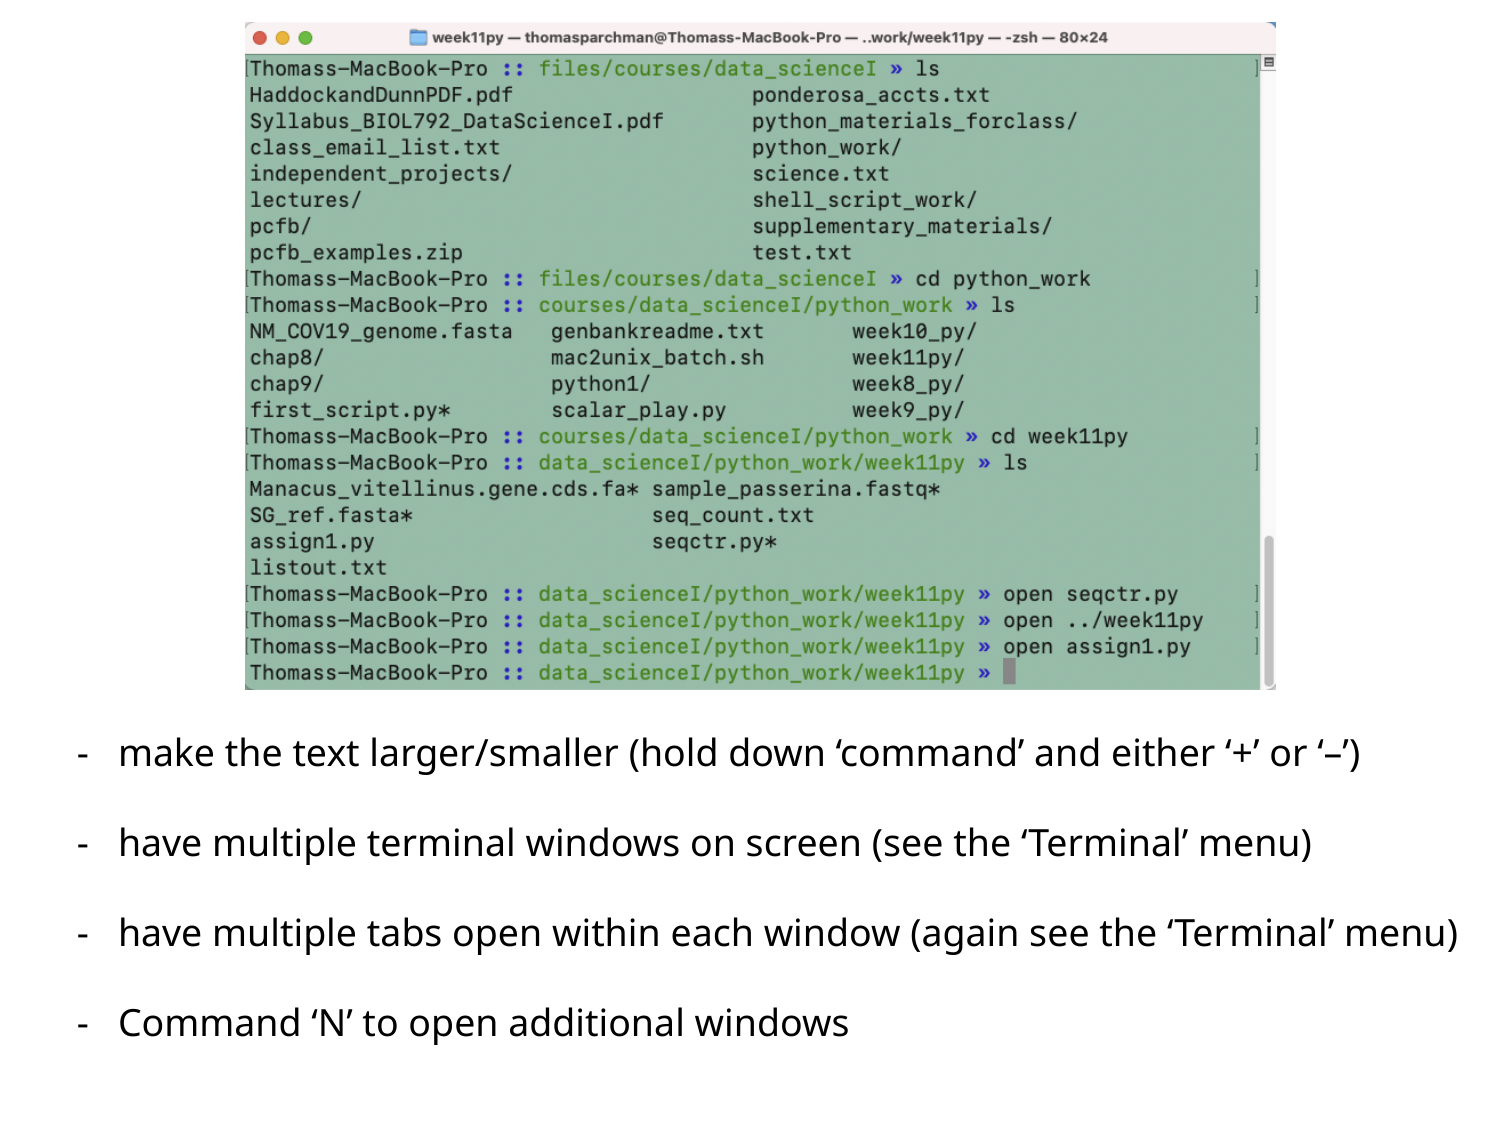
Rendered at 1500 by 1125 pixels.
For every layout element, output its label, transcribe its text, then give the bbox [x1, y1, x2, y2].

picture [244, 22, 1276, 690]
text_box - make the text larger/smaller (hold down ‘command’ and either ‘+’ or ‘–’) - have multiple terminal windows on screen (see the ‘Terminal’ menu) - have multiple tabs open within each window (again see the ‘Terminal’ menu) - Command ‘N’ to open additional windows [62, 722, 1475, 1052]
